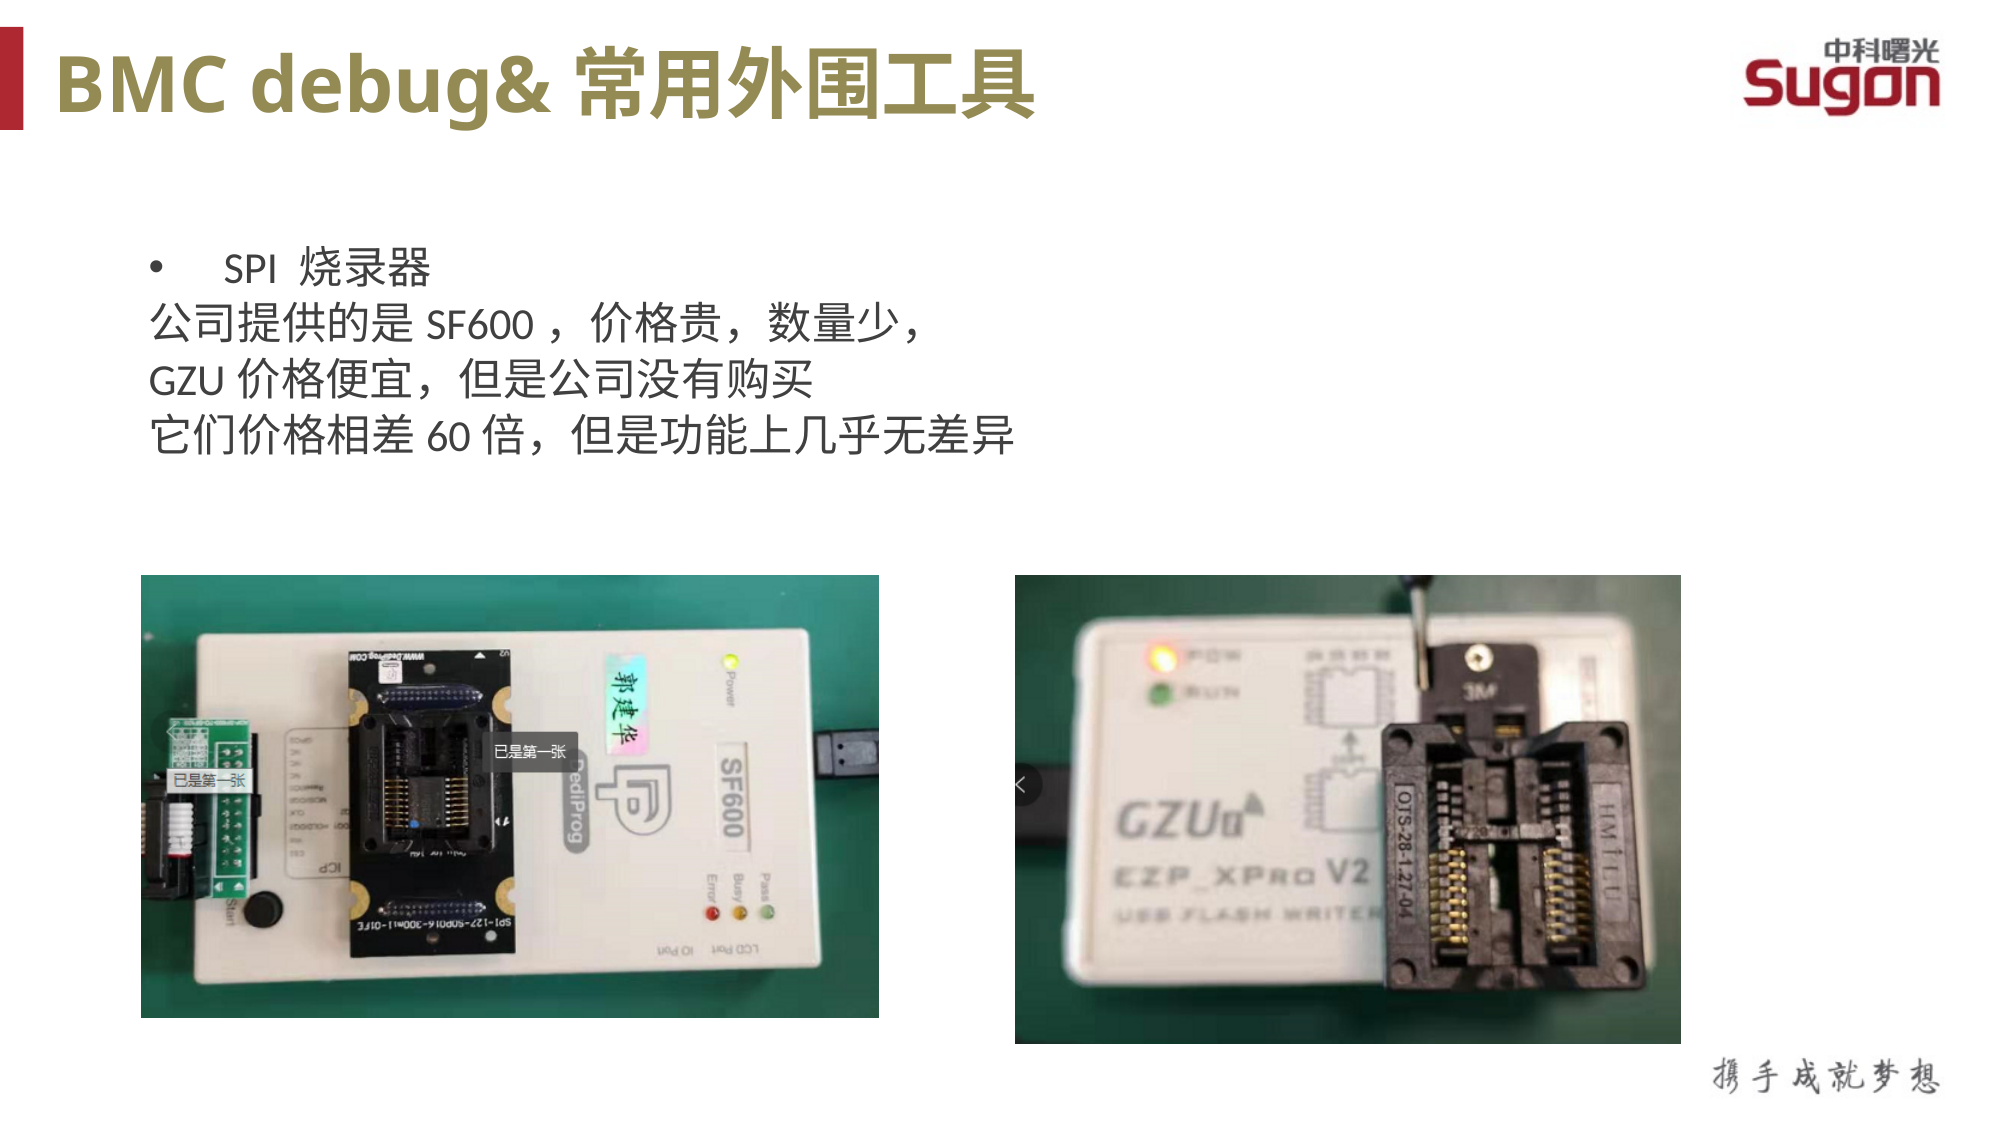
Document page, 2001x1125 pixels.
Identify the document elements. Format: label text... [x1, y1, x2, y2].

list BMC debug&常用外围工具 [39, 26, 1693, 130]
list SPI 烧录器 公司提供的是SF600，价格贵，数量少， GZU价格便宜，但是公司没有购买 它们价格相差60倍，但是功能上几乎无差异 [133, 231, 1859, 998]
picture [0, 0, 2001, 1125]
